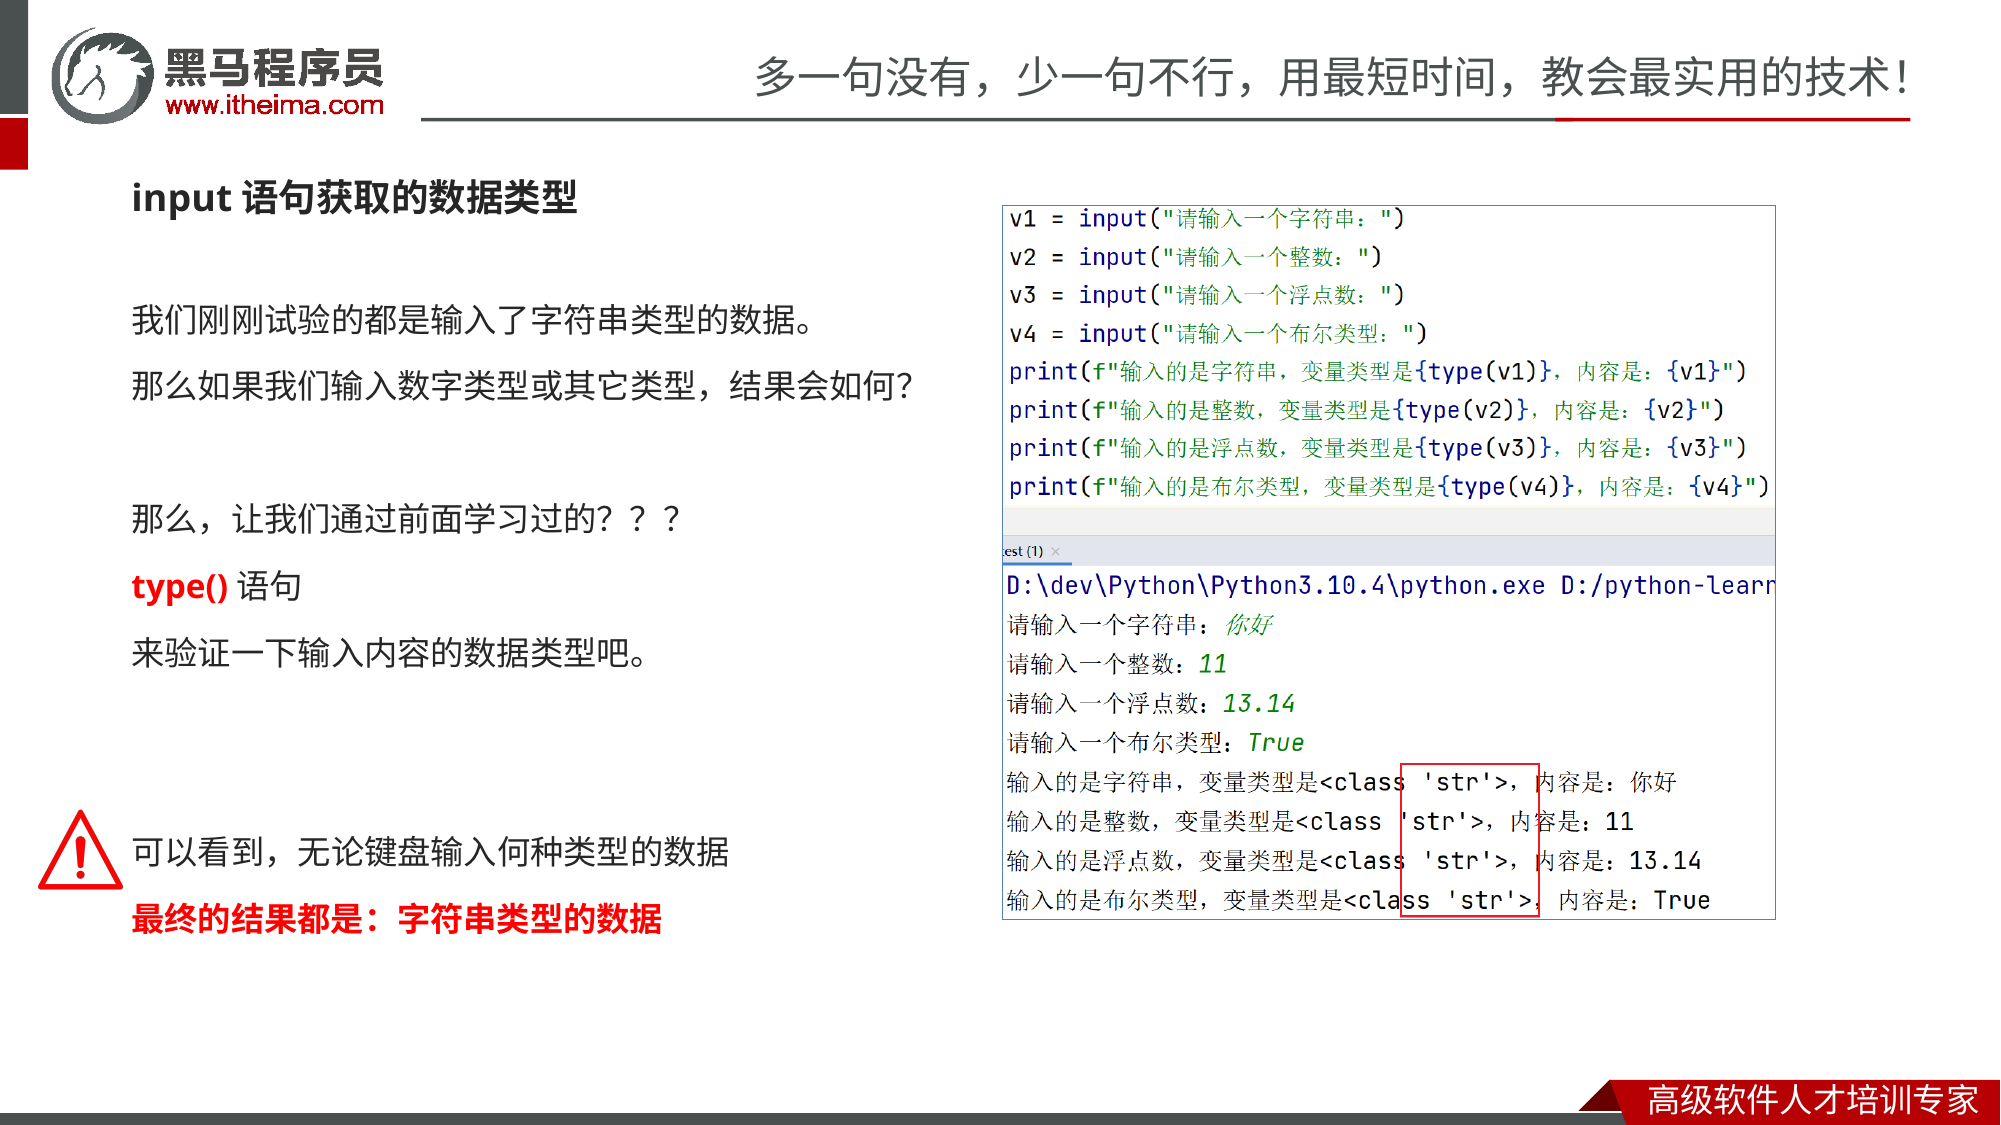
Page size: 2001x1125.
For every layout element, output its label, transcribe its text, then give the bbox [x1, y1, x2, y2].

picture [50, 26, 384, 125]
list input语句获取的数据类型 [116, 154, 1872, 239]
picture [1002, 204, 1776, 920]
list 我们刚刚试验的都是输入了字符串类型的数据。 那么如果我们输入数字类型或其它类型，结果会如何？ 那么，让我们通过前面学习过的？？？ type()语句 来验证一下输入内容的数据类型吧。 可以看到，无论键盘输入何种类型的数据 最终的结果都是：字符串类型的数据 [116, 271, 1872, 964]
picture [38, 807, 123, 892]
